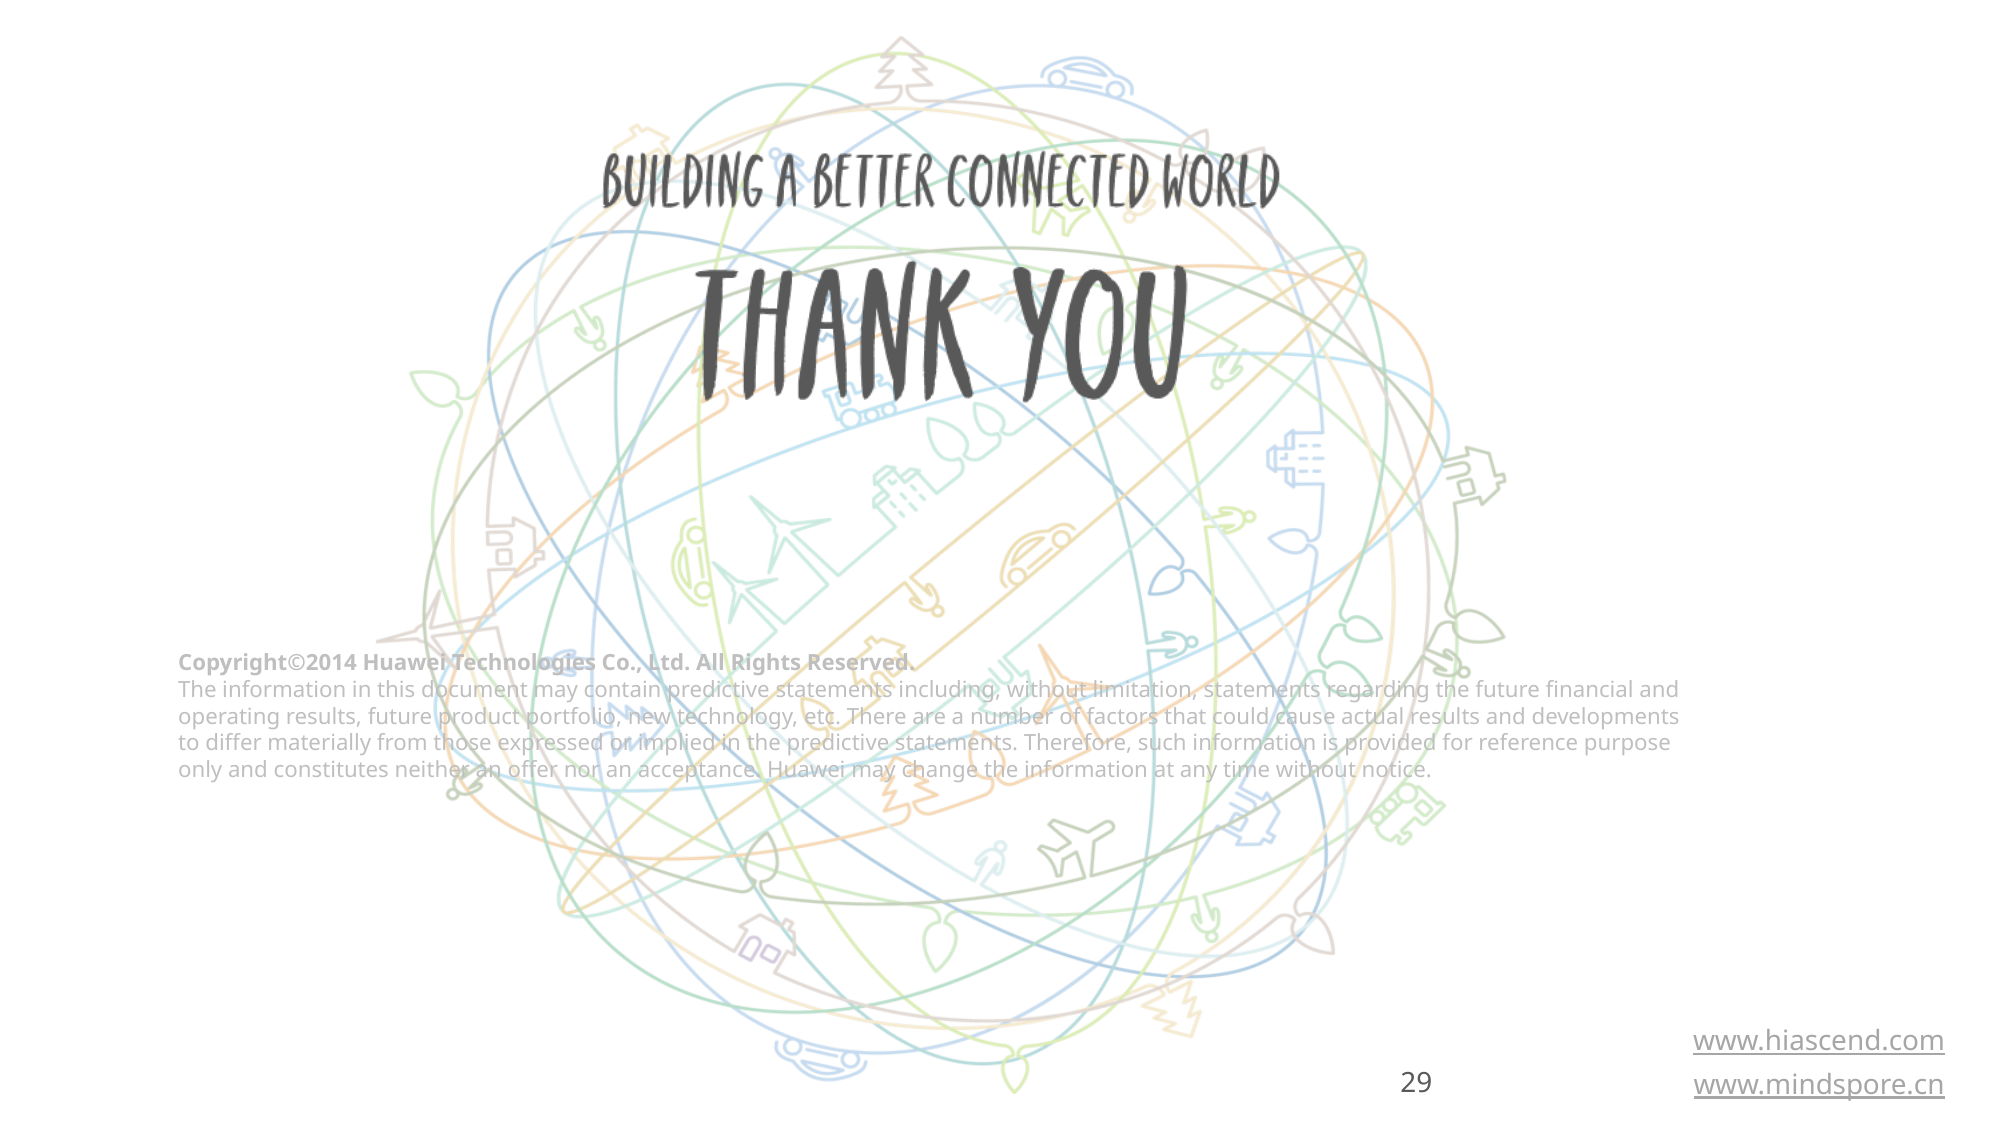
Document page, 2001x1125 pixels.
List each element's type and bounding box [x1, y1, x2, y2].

picture [561, 116, 1322, 531]
